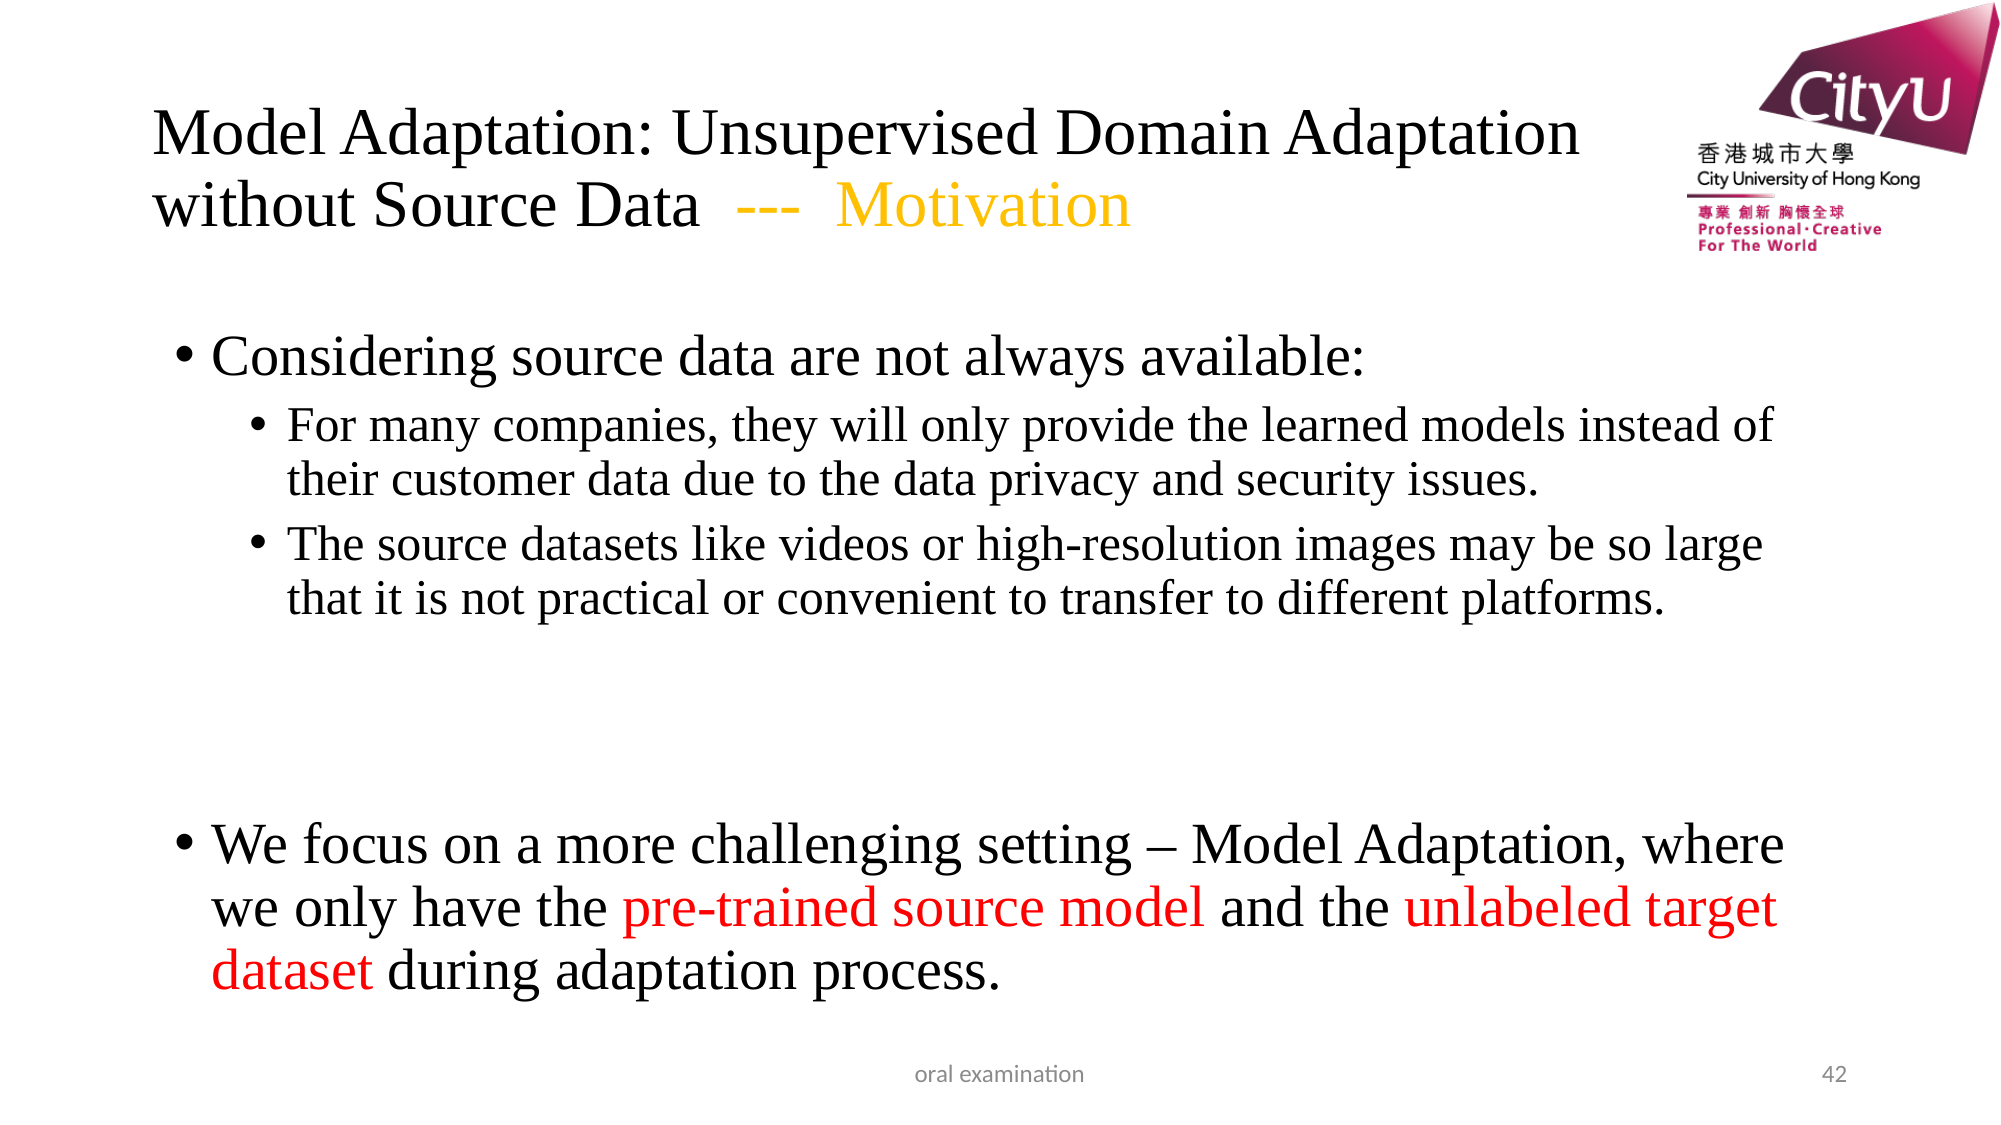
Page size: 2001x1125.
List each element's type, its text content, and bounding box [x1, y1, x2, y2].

footer oral examination [662, 1042, 1338, 1103]
list Considering source data are not always available: For many companies, they will only provide the learned models instead of their customer data due to the data privacy and security issues. The source datasets like videos or high-resolution images may be so large that it is not practical or convenient to transfer to different platforms. We focus on a more challenging setting – Model Adaptation, where we only have the pre-trained source model and the unlabeled target dataset during adaptation process. [159, 317, 1863, 1028]
picture [1687, 1, 2000, 252]
title Model Adaptation: Unsupervised Domain Adaptation without Source Data --- Motivation [137, 59, 1741, 278]
slide_number 42 [1412, 1042, 1863, 1103]
